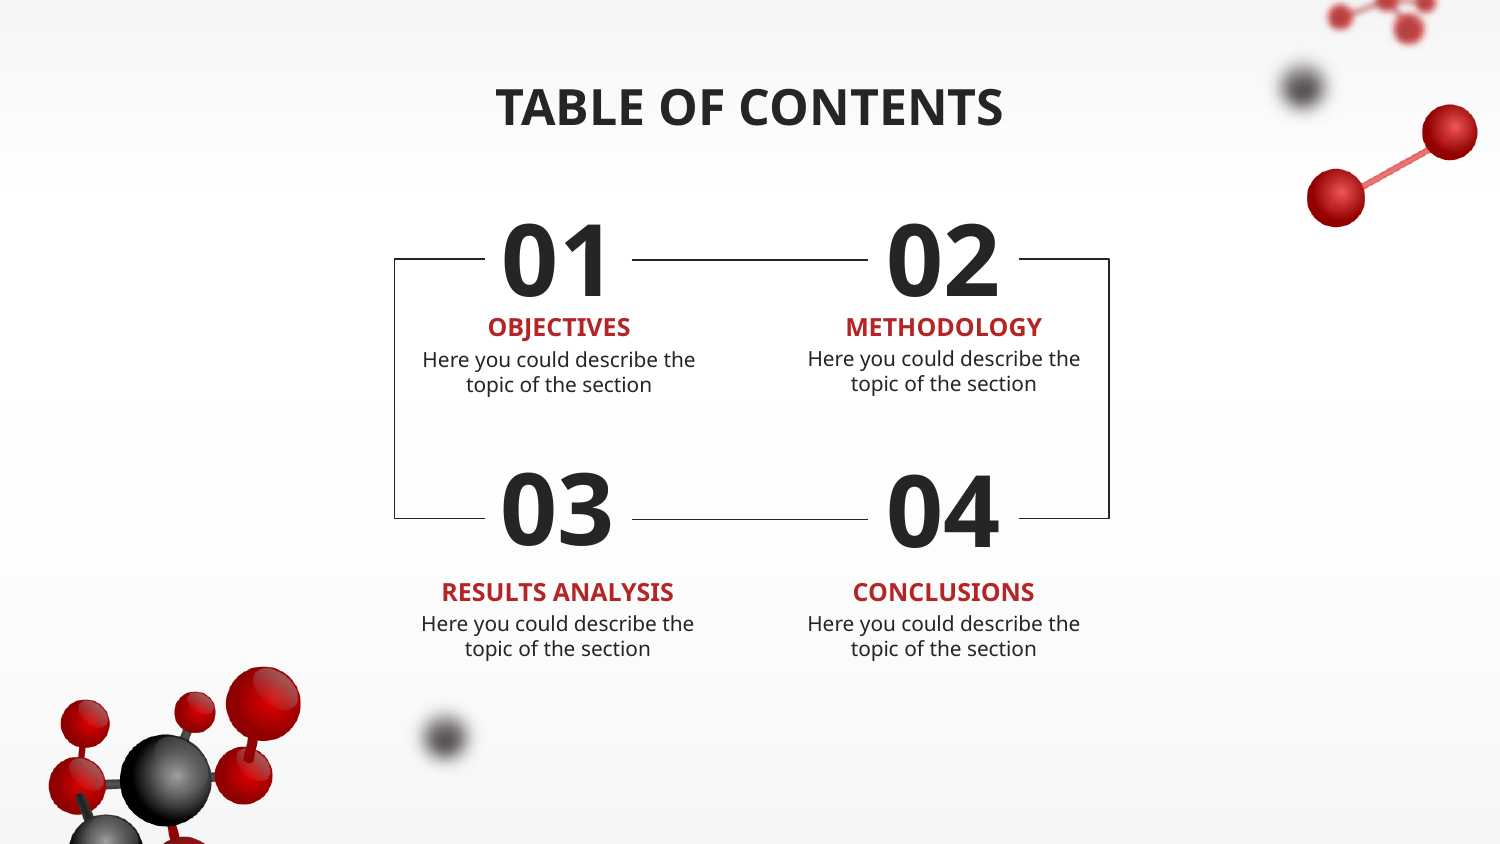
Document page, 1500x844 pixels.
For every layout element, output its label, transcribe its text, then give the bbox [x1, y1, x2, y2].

subtitle Here you could describe the topic of the section [787, 595, 1101, 690]
title 04 [800, 459, 1088, 555]
subtitle Here you could describe the topic of the section [781, 330, 1019, 425]
title 01 [415, 209, 703, 304]
text_box [1018, 259, 1110, 519]
subtitle Here you could describe the topic of the section [485, 331, 716, 426]
title OBJECTIVES [485, 304, 703, 331]
subtitle Here you could describe the topic of the section [401, 595, 715, 690]
title RESULTS ANALYSIS [414, 553, 702, 595]
picture [0, 0, 1500, 844]
title 03 [414, 457, 702, 553]
title TABLE OF CONTENTS [357, 45, 1143, 151]
title 02 [800, 208, 1088, 304]
text_box [394, 259, 485, 519]
title CONCLUSIONS [791, 526, 1097, 595]
title METHODOLOGY [800, 304, 1019, 330]
